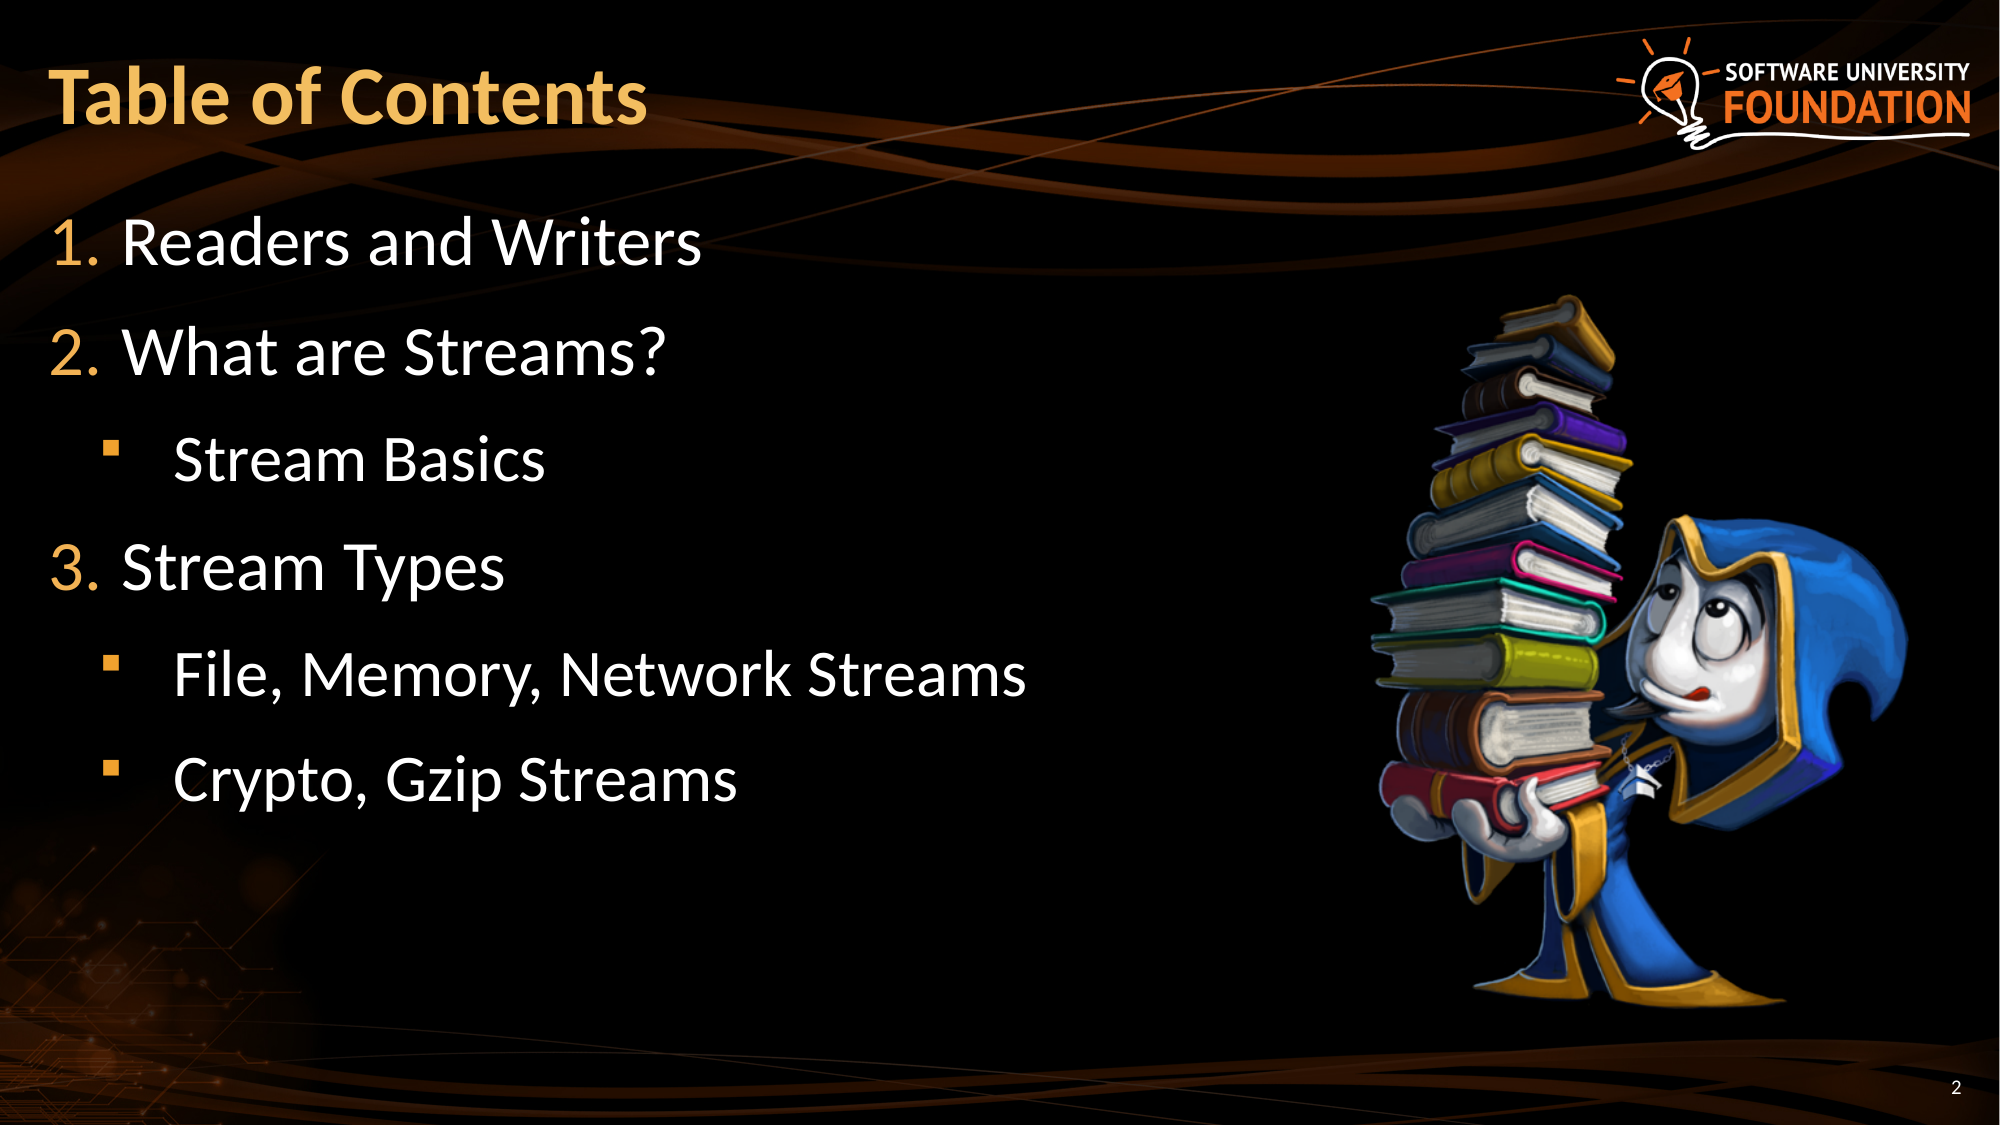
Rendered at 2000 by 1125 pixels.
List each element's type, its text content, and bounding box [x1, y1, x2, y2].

picture [0, 0, 2000, 1125]
title Table of Contents [30, 6, 1602, 189]
list Readers and Writers What are Streams? Stream Basics Stream Types File, Memory, Network Streams Crypto, Gzip Streams [31, 188, 1968, 1103]
